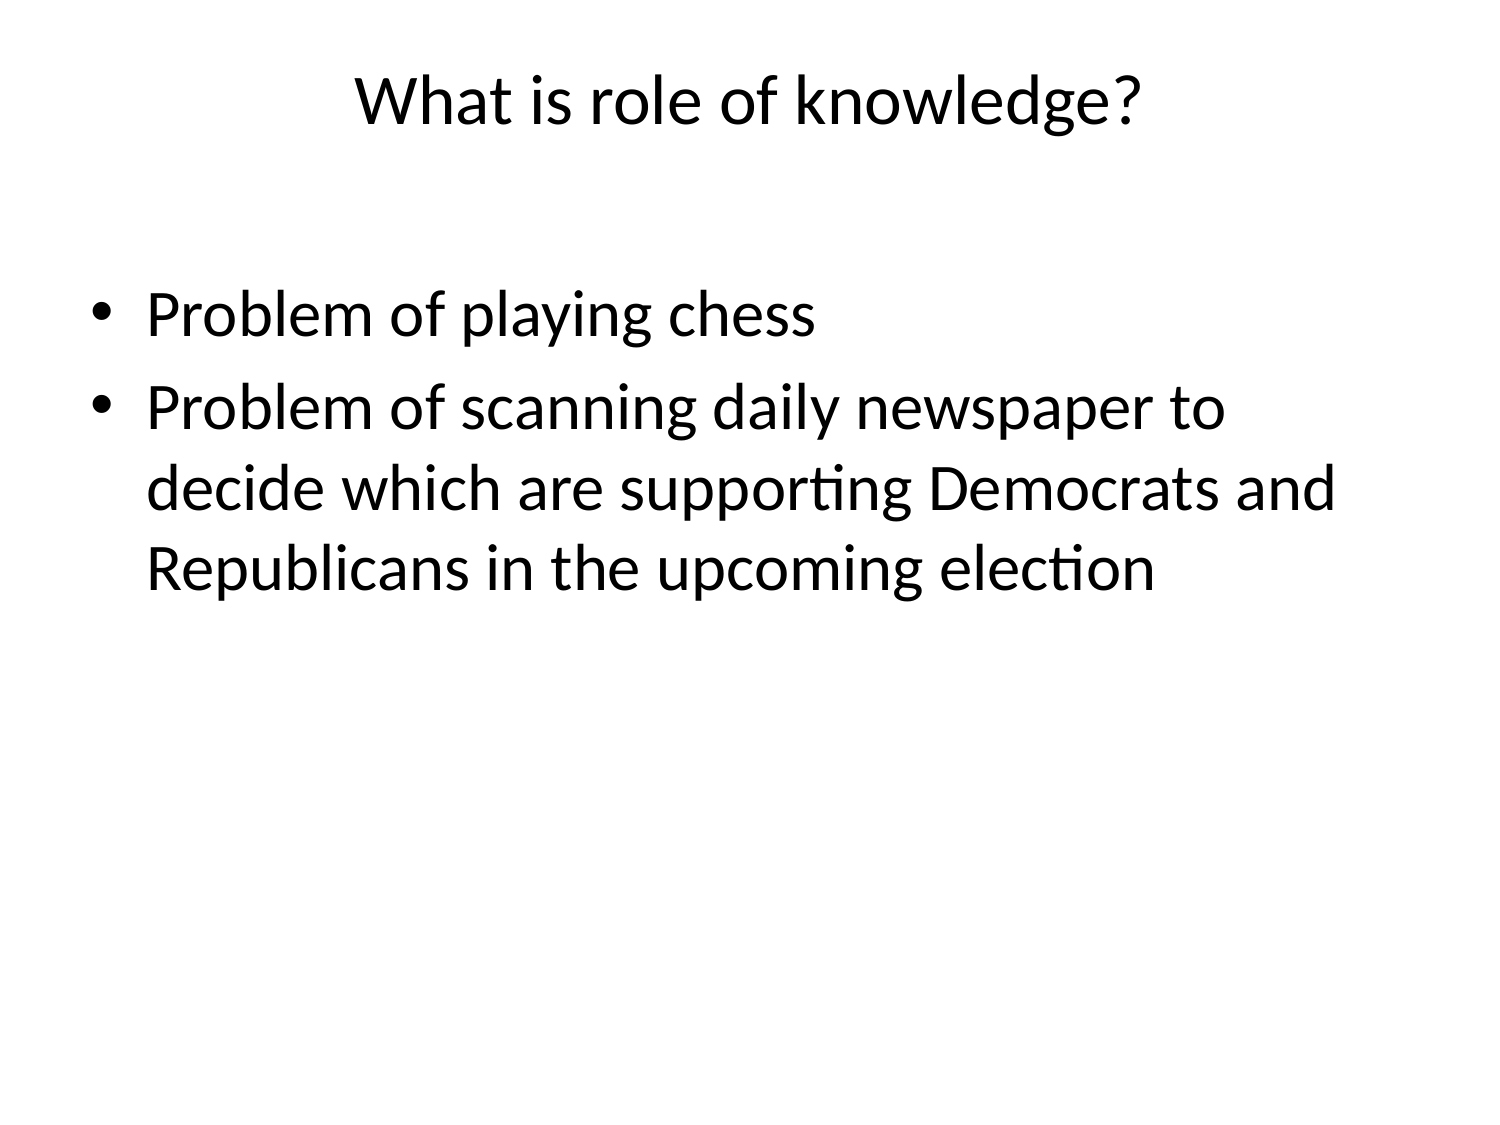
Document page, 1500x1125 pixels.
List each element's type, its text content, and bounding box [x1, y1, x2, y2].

list Problem of playing chess Problem of scanning daily newspaper to decide which are supporting Democrats and Republicans in the upcoming election [75, 262, 1425, 1005]
title What is role of knowledge? [75, 45, 1425, 233]
